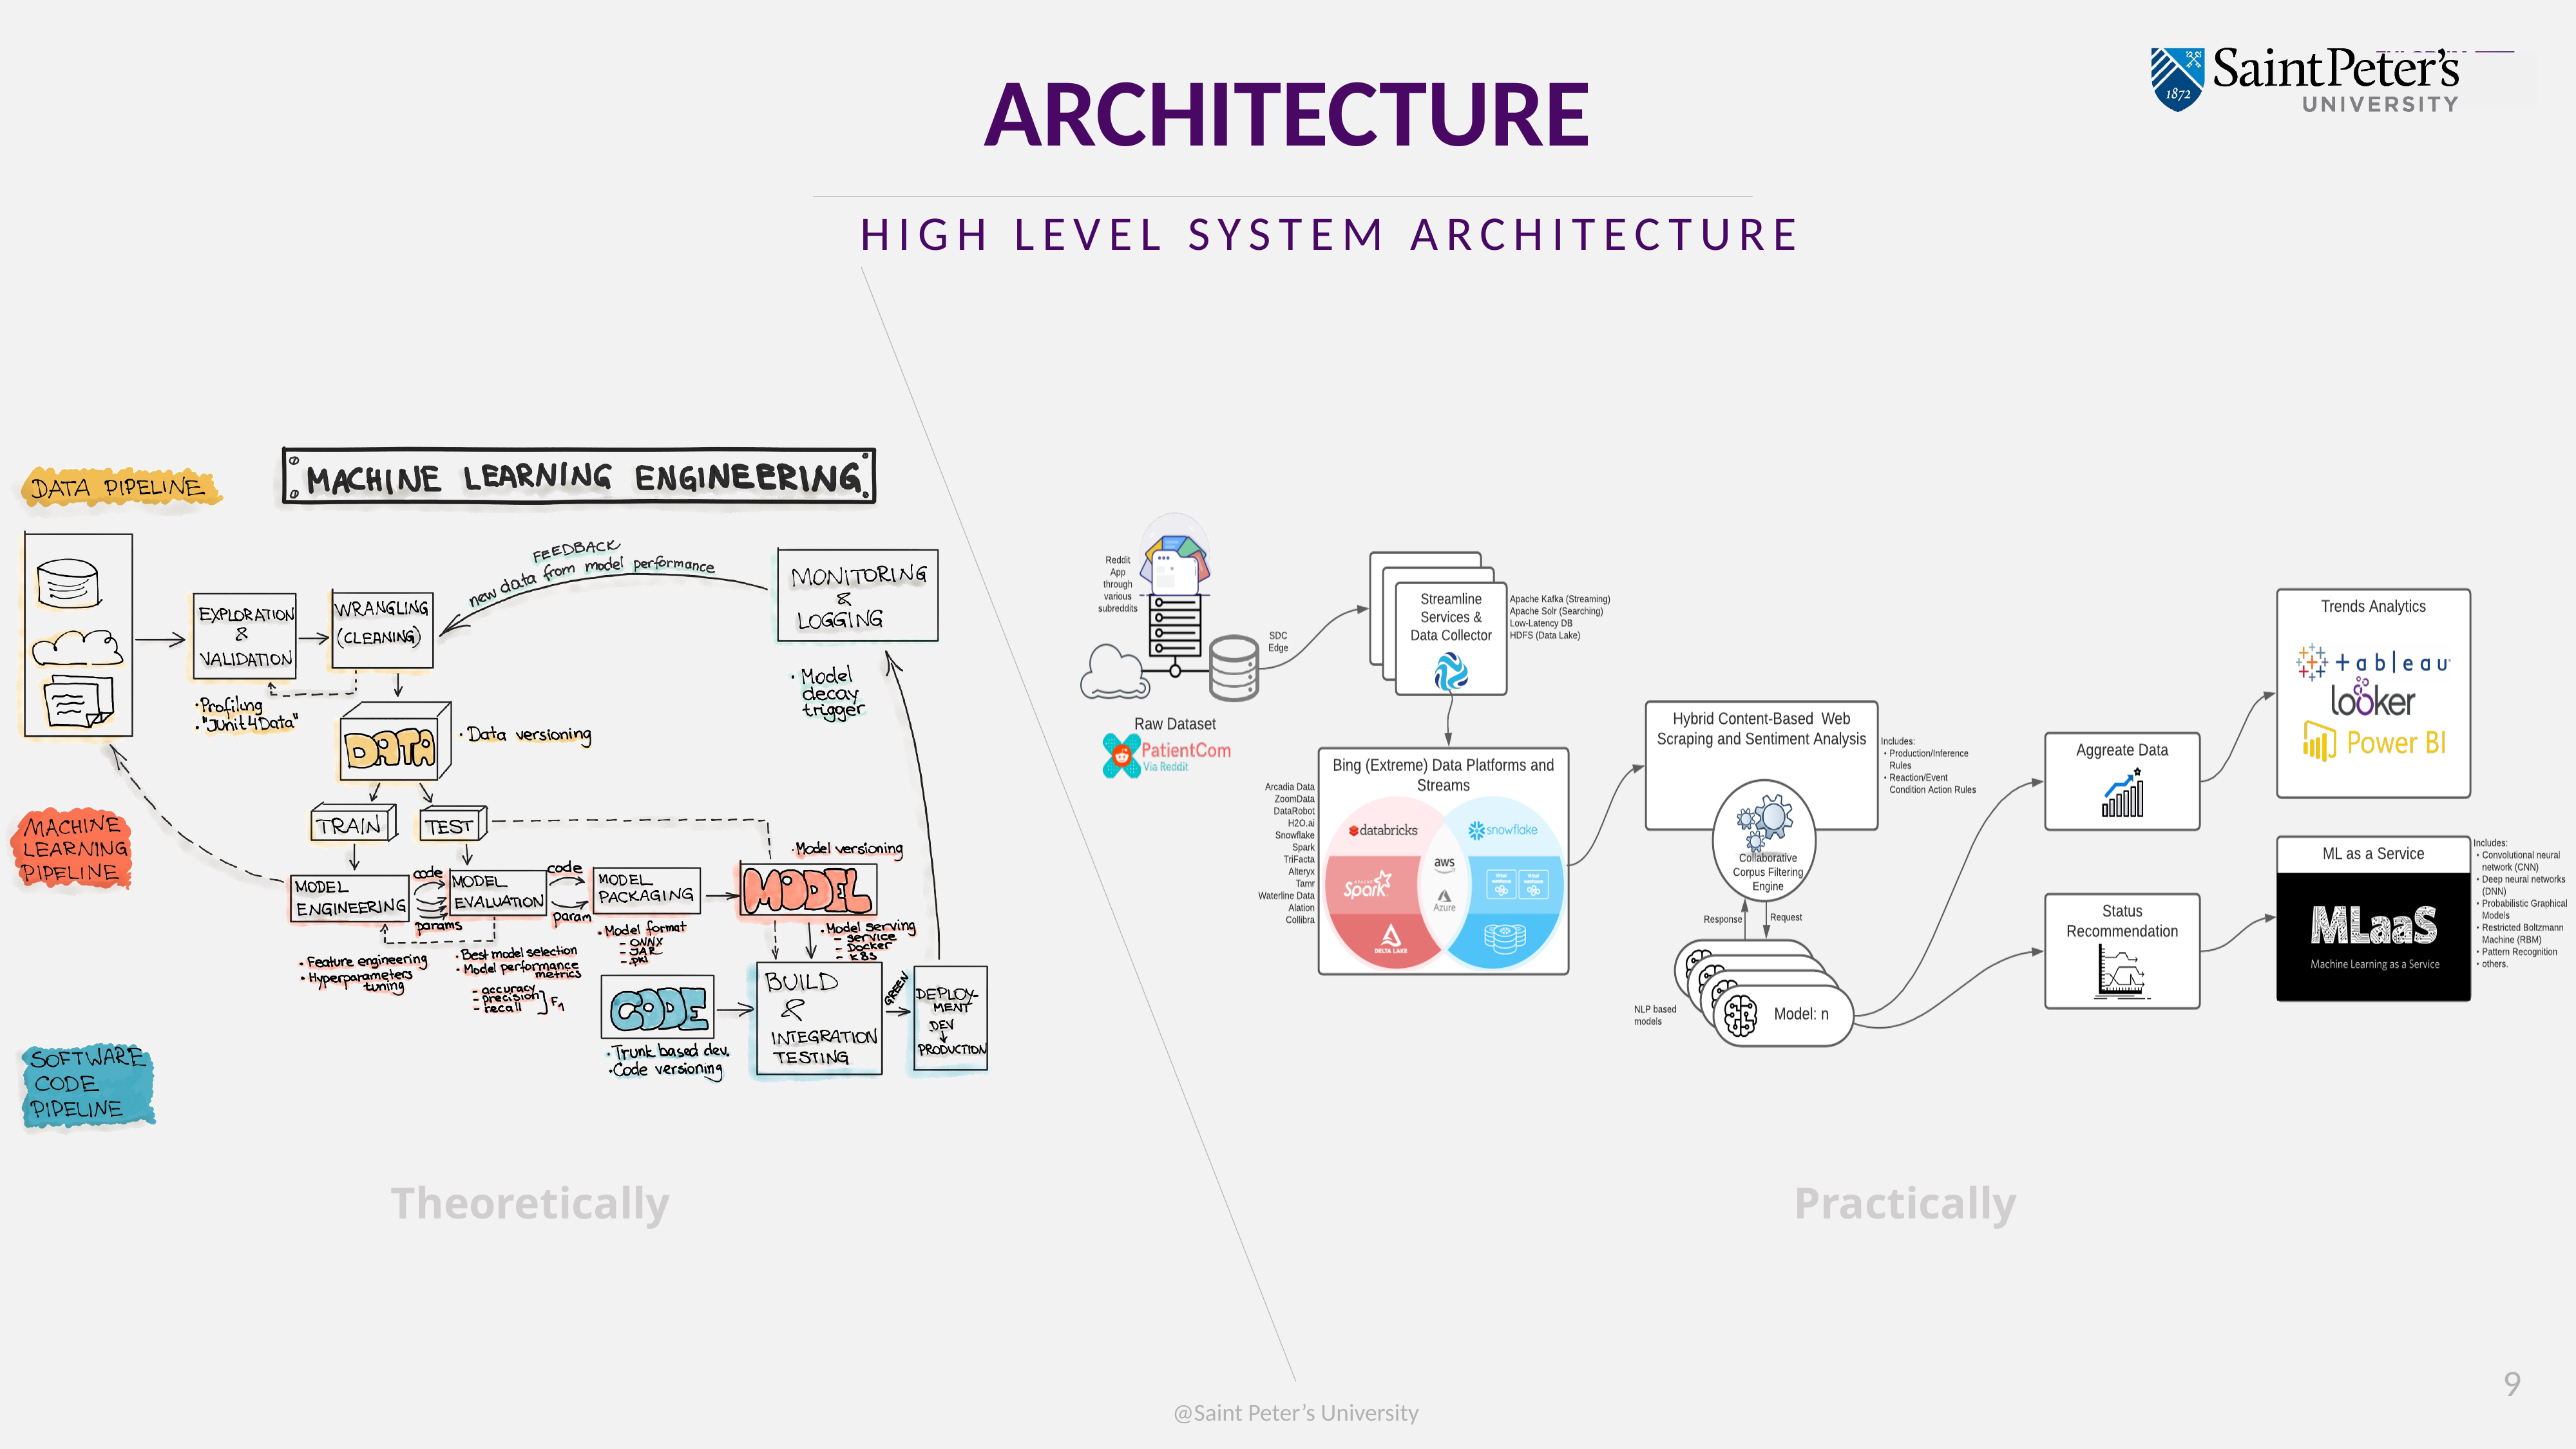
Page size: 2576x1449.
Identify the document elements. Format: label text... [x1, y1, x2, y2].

picture [0, 437, 861, 1183]
footer @Saint Peter’s University [861, 1392, 1731, 1428]
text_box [2116, 30, 2537, 118]
picture [1296, 476, 2576, 1084]
list ARCHITECTURE [674, 57, 1902, 171]
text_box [861, 267, 1296, 1382]
slide_number 9 [1951, 1343, 2532, 1421]
text_box Practically [1784, 1171, 2027, 1232]
text_box Theoretically [381, 1183, 680, 1232]
list HIGH LEVEL SYSTEM ARCHITECTURE [725, 204, 1932, 267]
